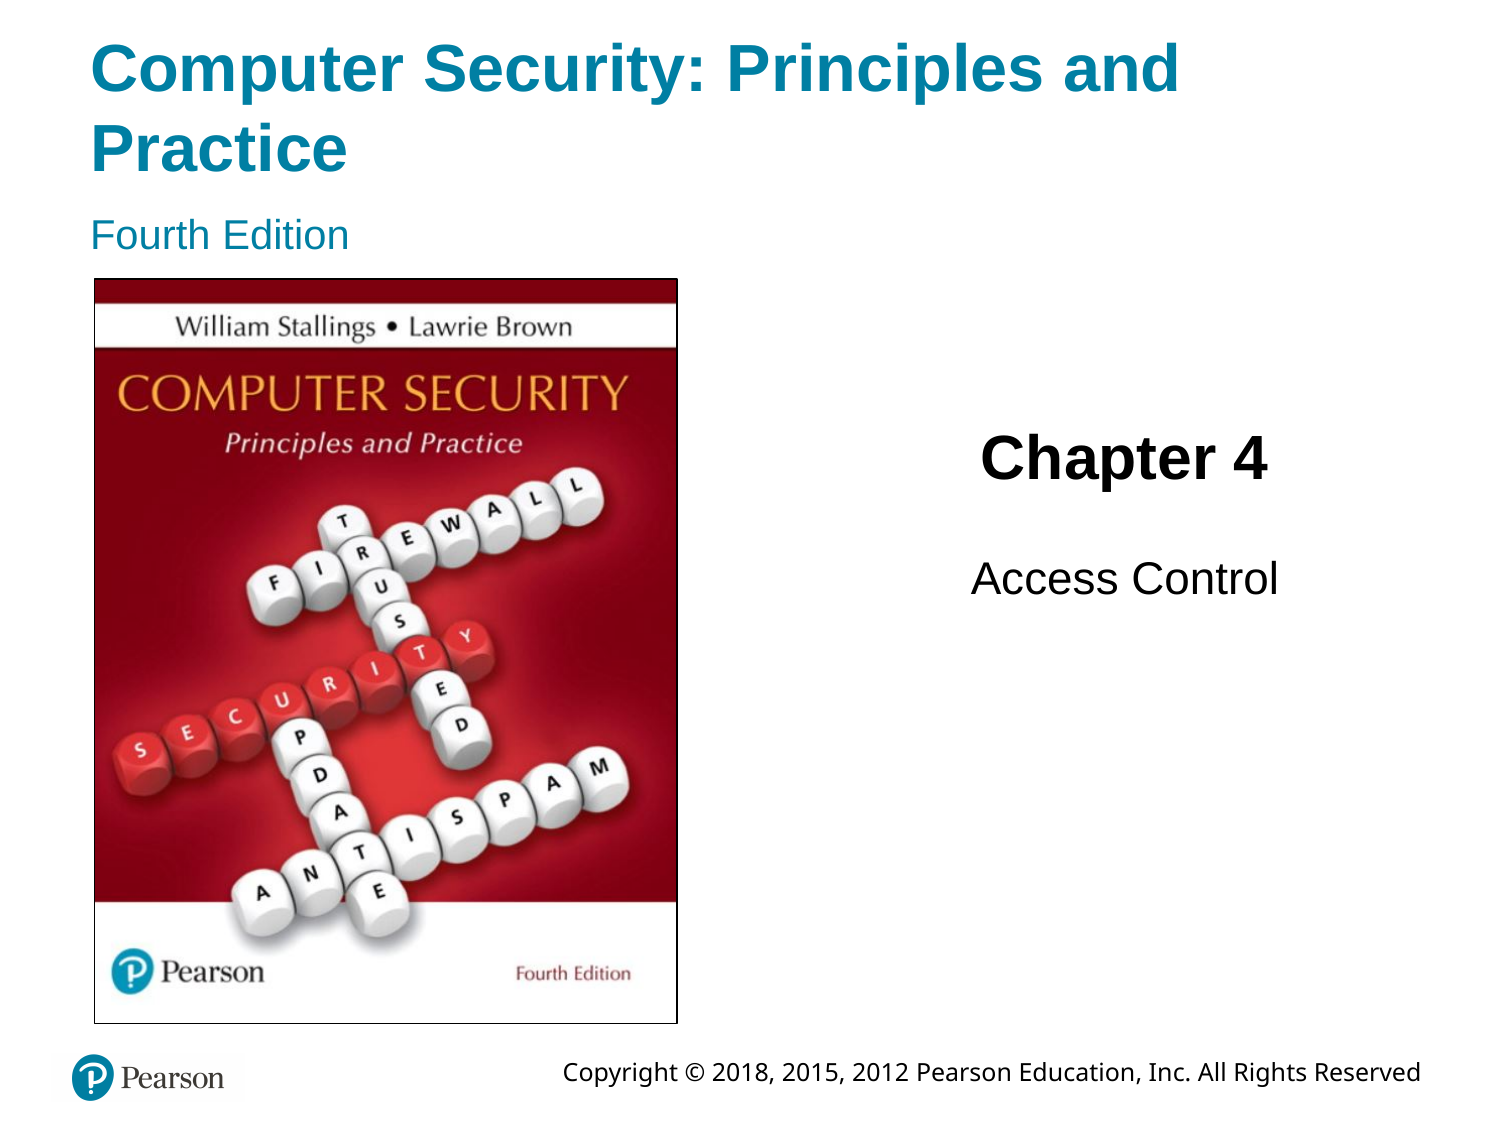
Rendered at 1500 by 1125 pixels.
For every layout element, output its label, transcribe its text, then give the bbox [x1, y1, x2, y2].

list Access Control [825, 533, 1425, 827]
picture [51, 1052, 245, 1103]
list Fourth Edition [75, 198, 1425, 267]
title Computer Security: Principles and Practice [75, 23, 1425, 186]
list Copyright © 2018, 2015, 2012 Pearson Education, Inc. All Rights Reserved [356, 1052, 1438, 1090]
picture [94, 279, 677, 1023]
list Chapter 4 [825, 312, 1425, 508]
